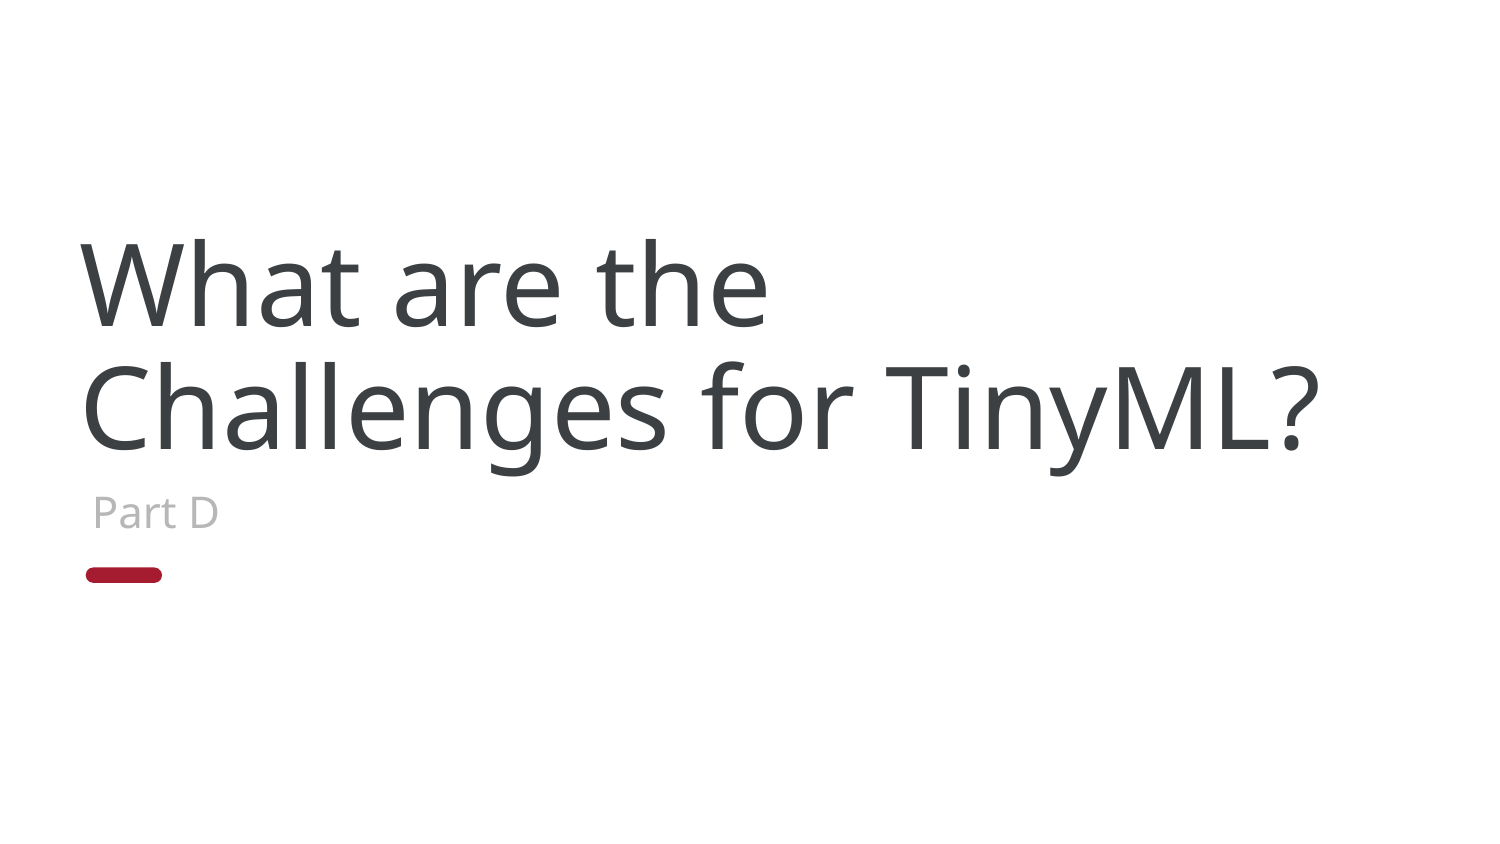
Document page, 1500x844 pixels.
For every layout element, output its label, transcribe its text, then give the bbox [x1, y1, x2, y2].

text_box Part D [76, 470, 397, 539]
title What are the Challenges for TinyML? [64, 172, 1349, 490]
